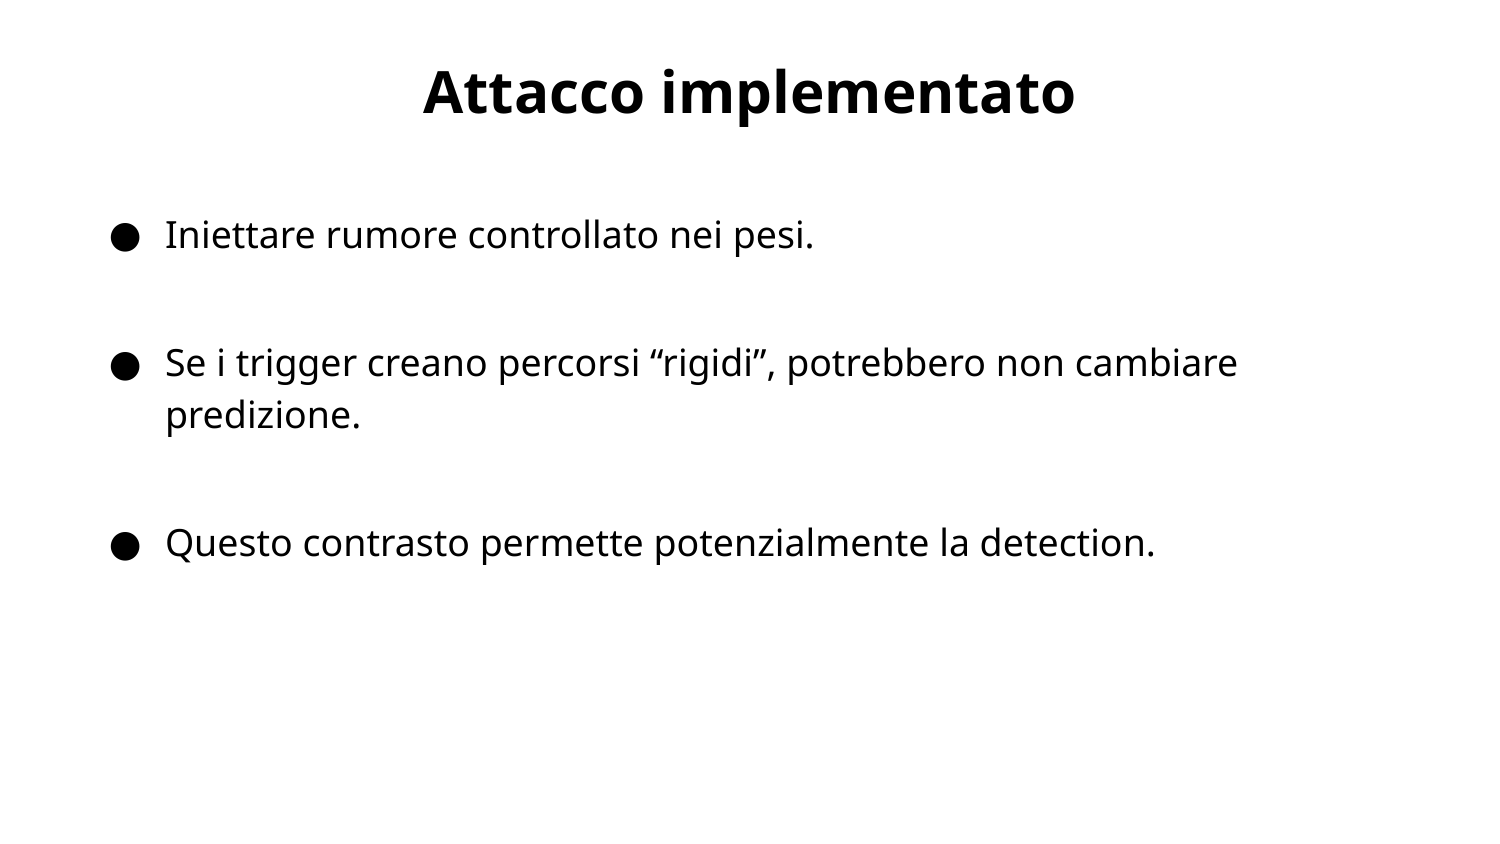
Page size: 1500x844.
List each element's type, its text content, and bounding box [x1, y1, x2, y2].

title Attacco implementato [75, 48, 1425, 142]
text_box Iniettare rumore controllato nei pesi. Se i trigger creano percorsi “rigidi”, potrebbero non cambiare predizione. Questo contrasto permette potenzialmente la detection. [74, 188, 1425, 750]
